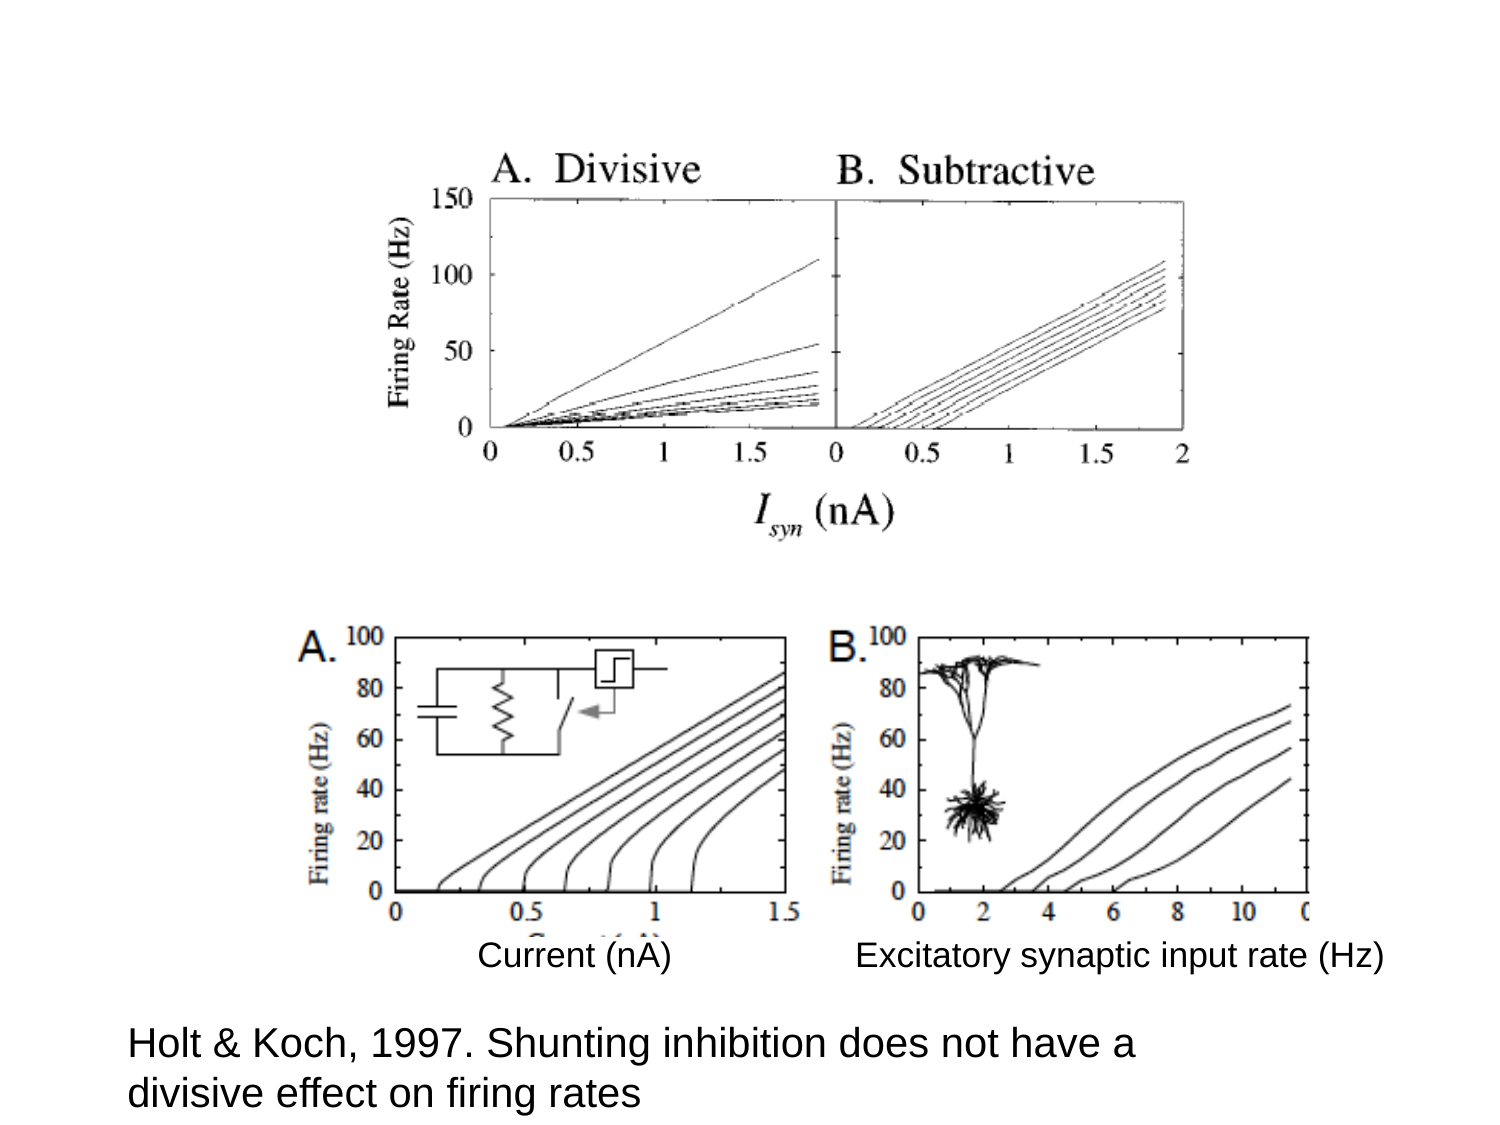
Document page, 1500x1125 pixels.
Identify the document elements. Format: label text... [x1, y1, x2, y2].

text_box Holt & Koch, 1997. Shunting inhibition does not have a divisive effect on firing rates [112, 1008, 1288, 1124]
picture [349, 112, 1269, 562]
text_box Current (nA) Excitatory synaptic input rate (Hz) [462, 924, 1500, 1025]
picture [249, 587, 1310, 937]
